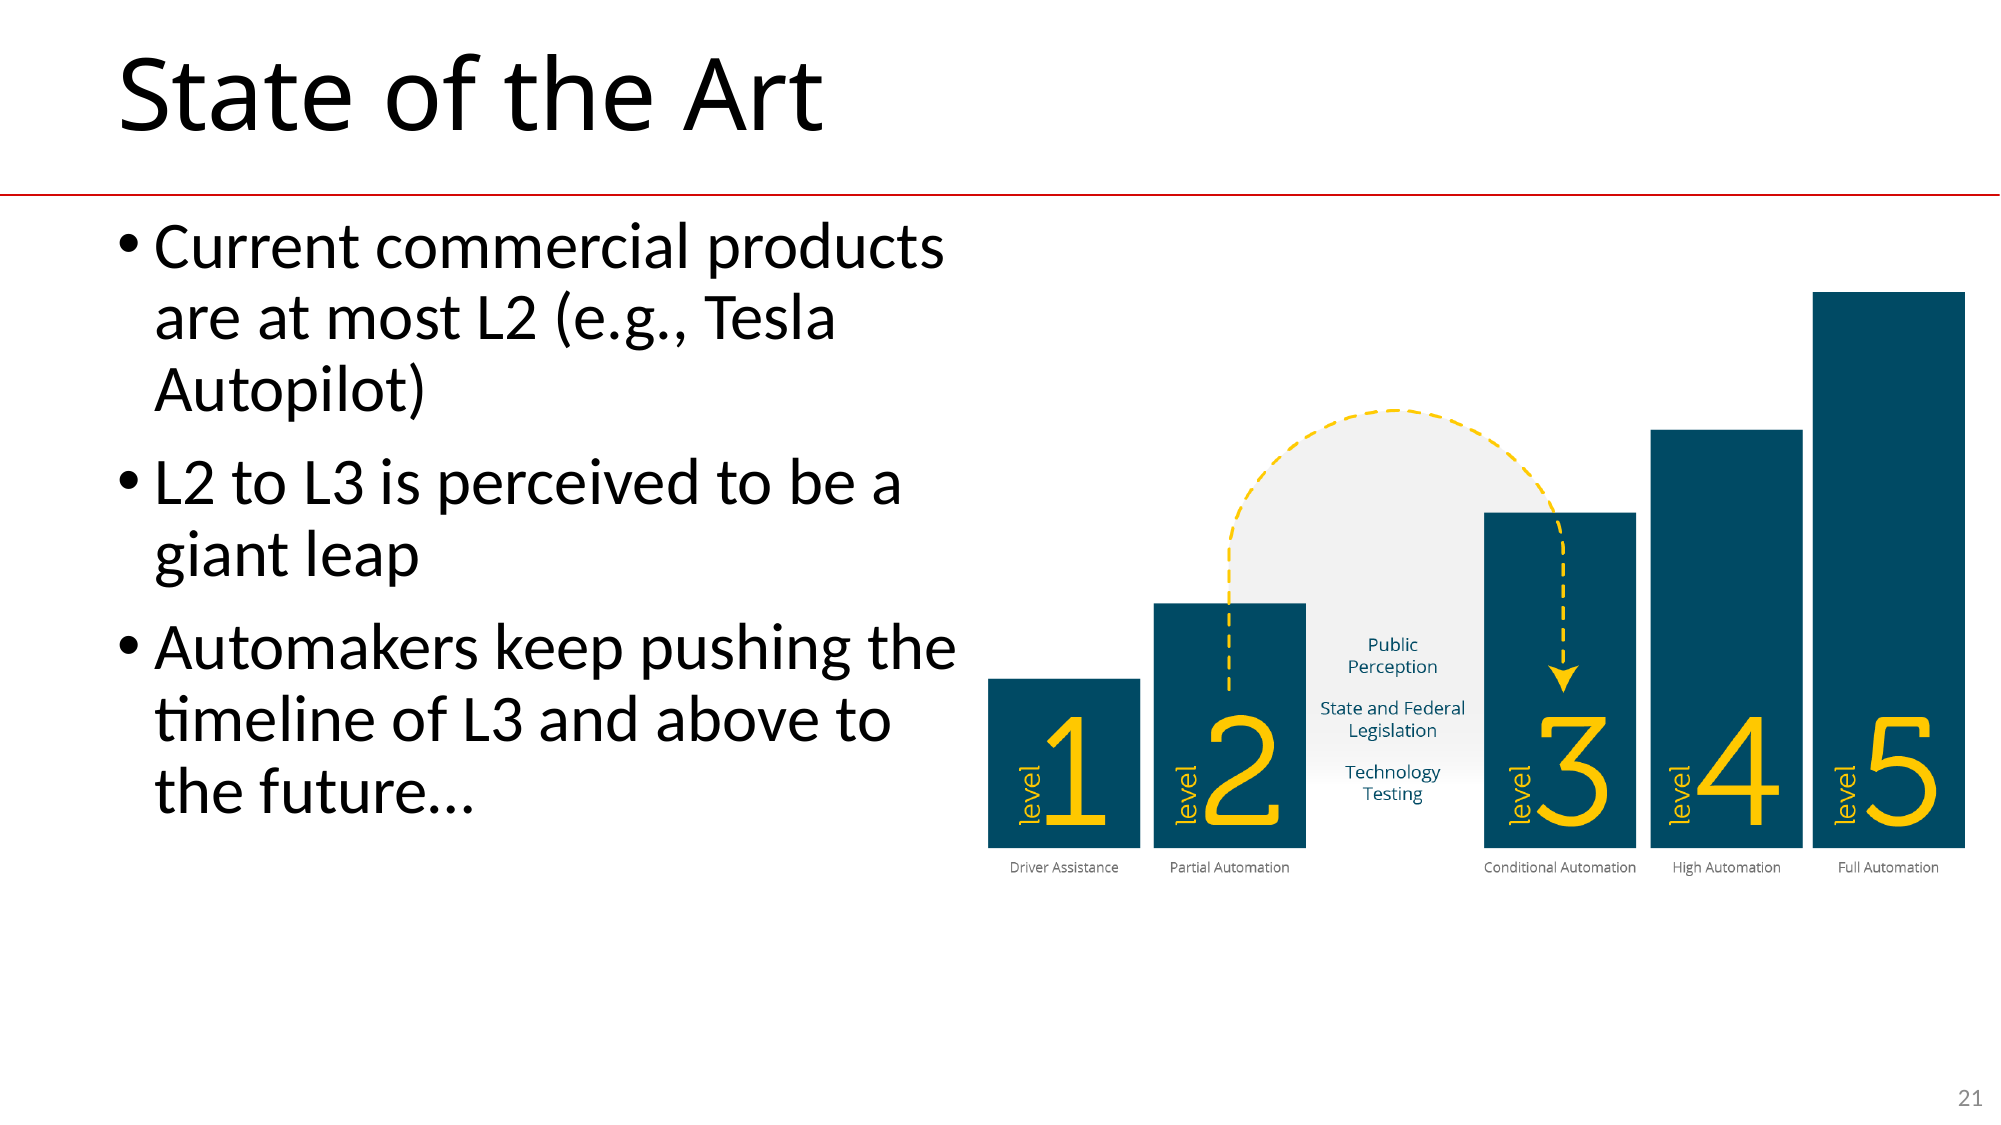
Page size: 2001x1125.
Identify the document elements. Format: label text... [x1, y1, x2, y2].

list Current commercial products are at most L2 (e.g., Tesla Autopilot) L2 to L3 is perceived to be a giant leap Automakers keep pushing the timeline of L3 and above to the future… [102, 203, 974, 1090]
title State of the Art [102, 10, 1899, 186]
picture [973, 277, 1979, 889]
slide_number 21 [1548, 1066, 1999, 1125]
